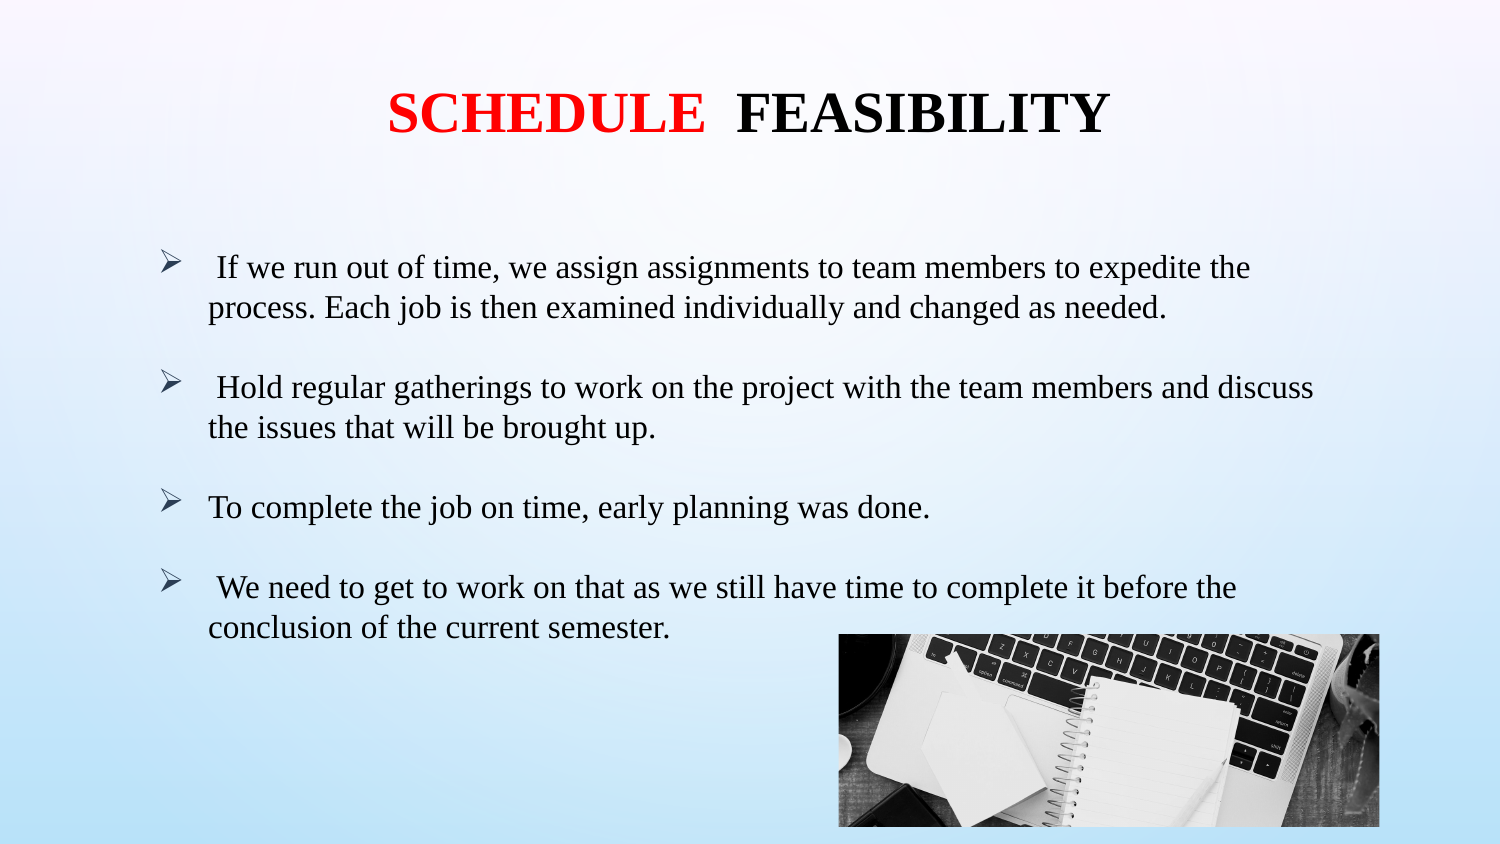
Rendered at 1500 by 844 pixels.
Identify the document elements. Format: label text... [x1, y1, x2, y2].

title Schedule feasibility [262, 79, 1236, 149]
list If we run out of time, we assign assignments to team members to expedite the process. Each job is then examined individually and changed as needed. Hold regular gatherings to work on the project with the team members and discuss the issues that will be brought up. To complete the job on time, early planning was done. We need to get to work on that as we still have time to complete it before the conclusion of the current semester. [118, 185, 1380, 790]
table_cell Cost reduction and avoidance. [0, 20, 1500, 837]
picture [838, 633, 1380, 827]
